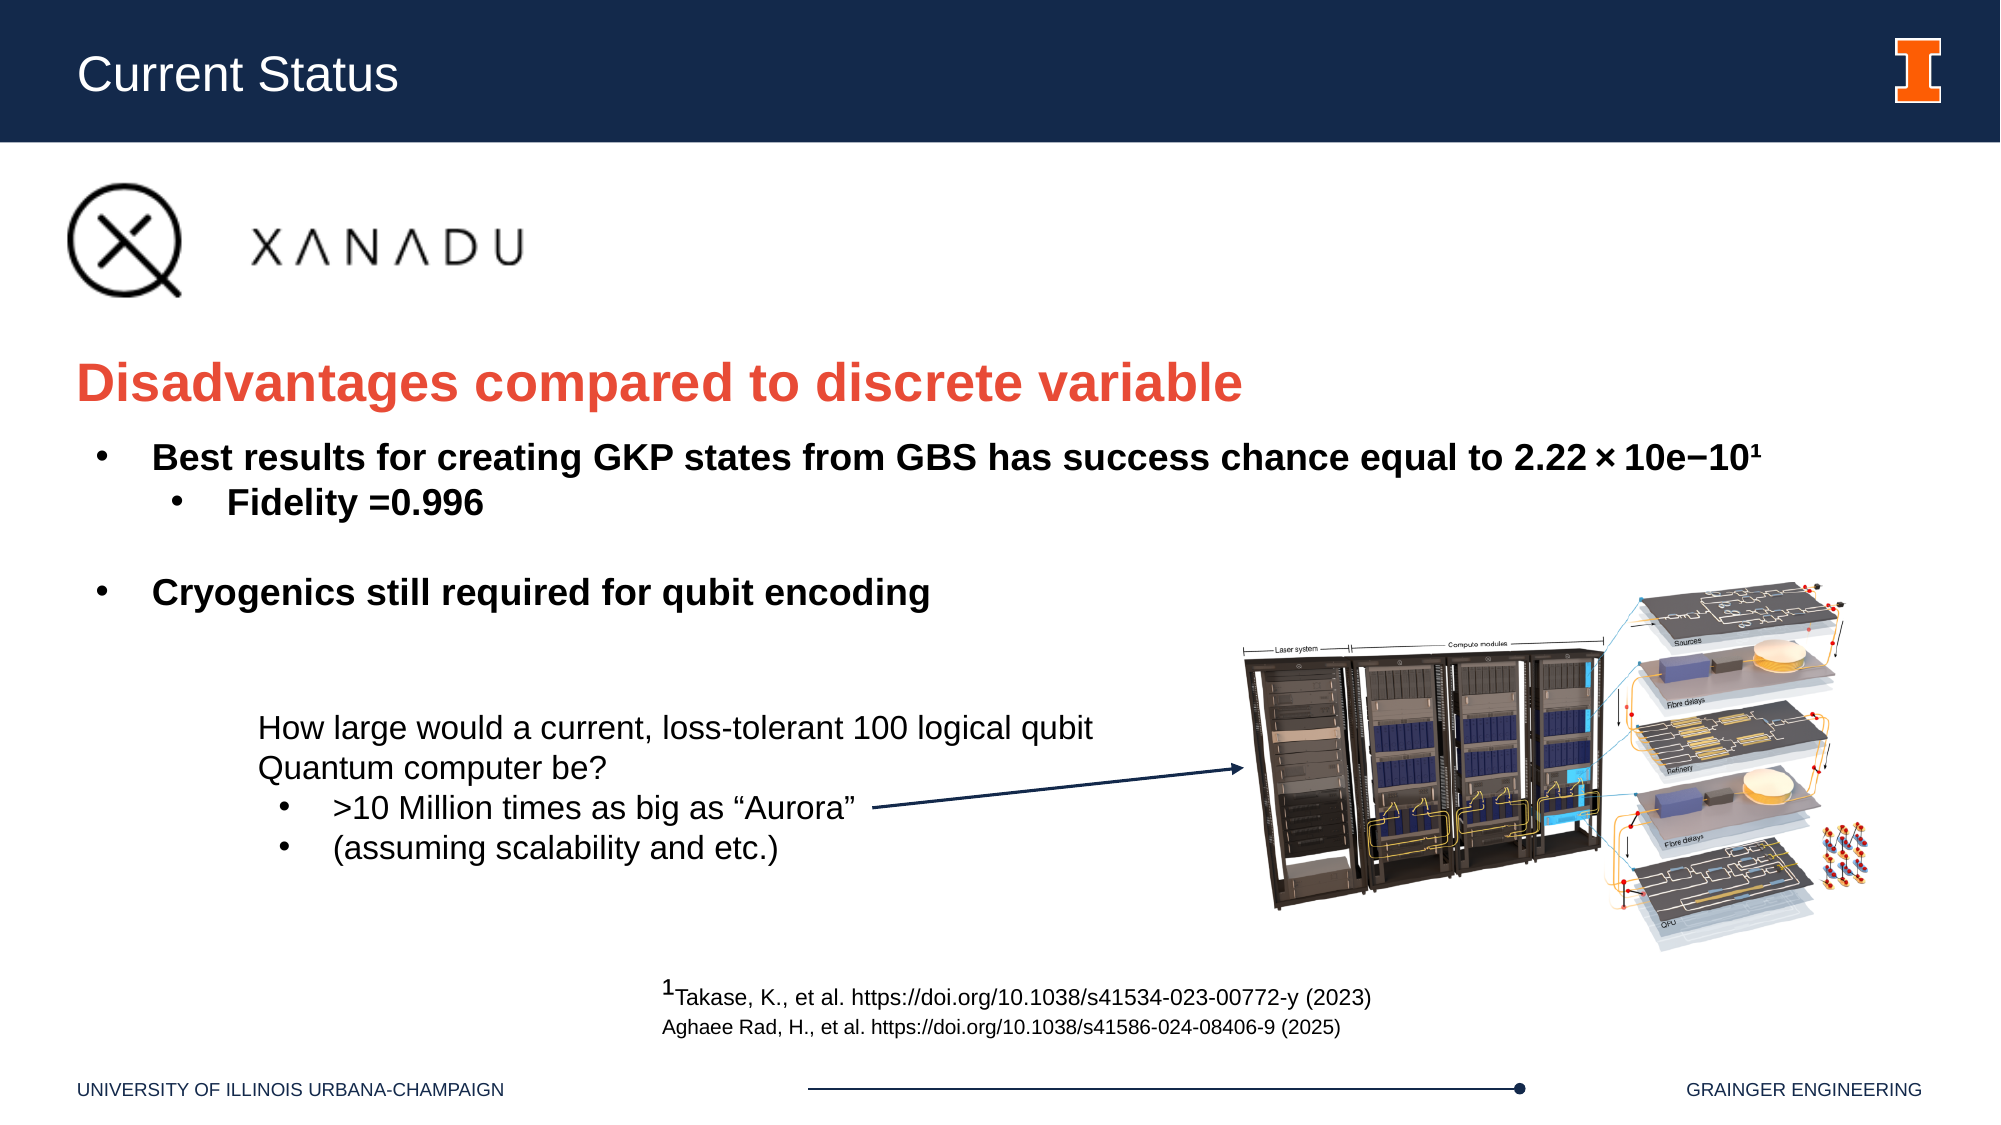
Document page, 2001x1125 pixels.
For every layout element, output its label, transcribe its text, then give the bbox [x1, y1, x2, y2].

text_box [0, 0, 2000, 143]
text_box ¹Takase, K., et al. https://doi.org/10.1038/s41534-023-00772-y (2023) Aghaee Rad, H., et al. https://doi.org/10.1038/s41586-024-08406-9 (2025) [647, 953, 1879, 1081]
text_box UNIVERSITY OF ILLINOIS URBANA-CHAMPAIGN [61, 1070, 1373, 1108]
text_box Current Status [61, 33, 1852, 109]
list Disadvantages compared to discrete variable Best results for creating GKP states from GBS has success chance equal to 2.22 × 10e−10¹ Fidelity =0.996 Cryogenics still required for qubit encoding [61, 340, 1852, 710]
picture [1895, 38, 1941, 103]
text_box GRAINGER ENGINEERING [1531, 1070, 1938, 1108]
picture [61, 177, 555, 306]
list How large would a current, loss-tolerant 100 logical qubit Quantum computer be? >10 Million times as big as “Aurora” (assuming scalability and etc.) [242, 698, 1192, 908]
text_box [808, 1082, 1526, 1095]
picture [1243, 582, 1869, 953]
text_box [872, 767, 1245, 809]
